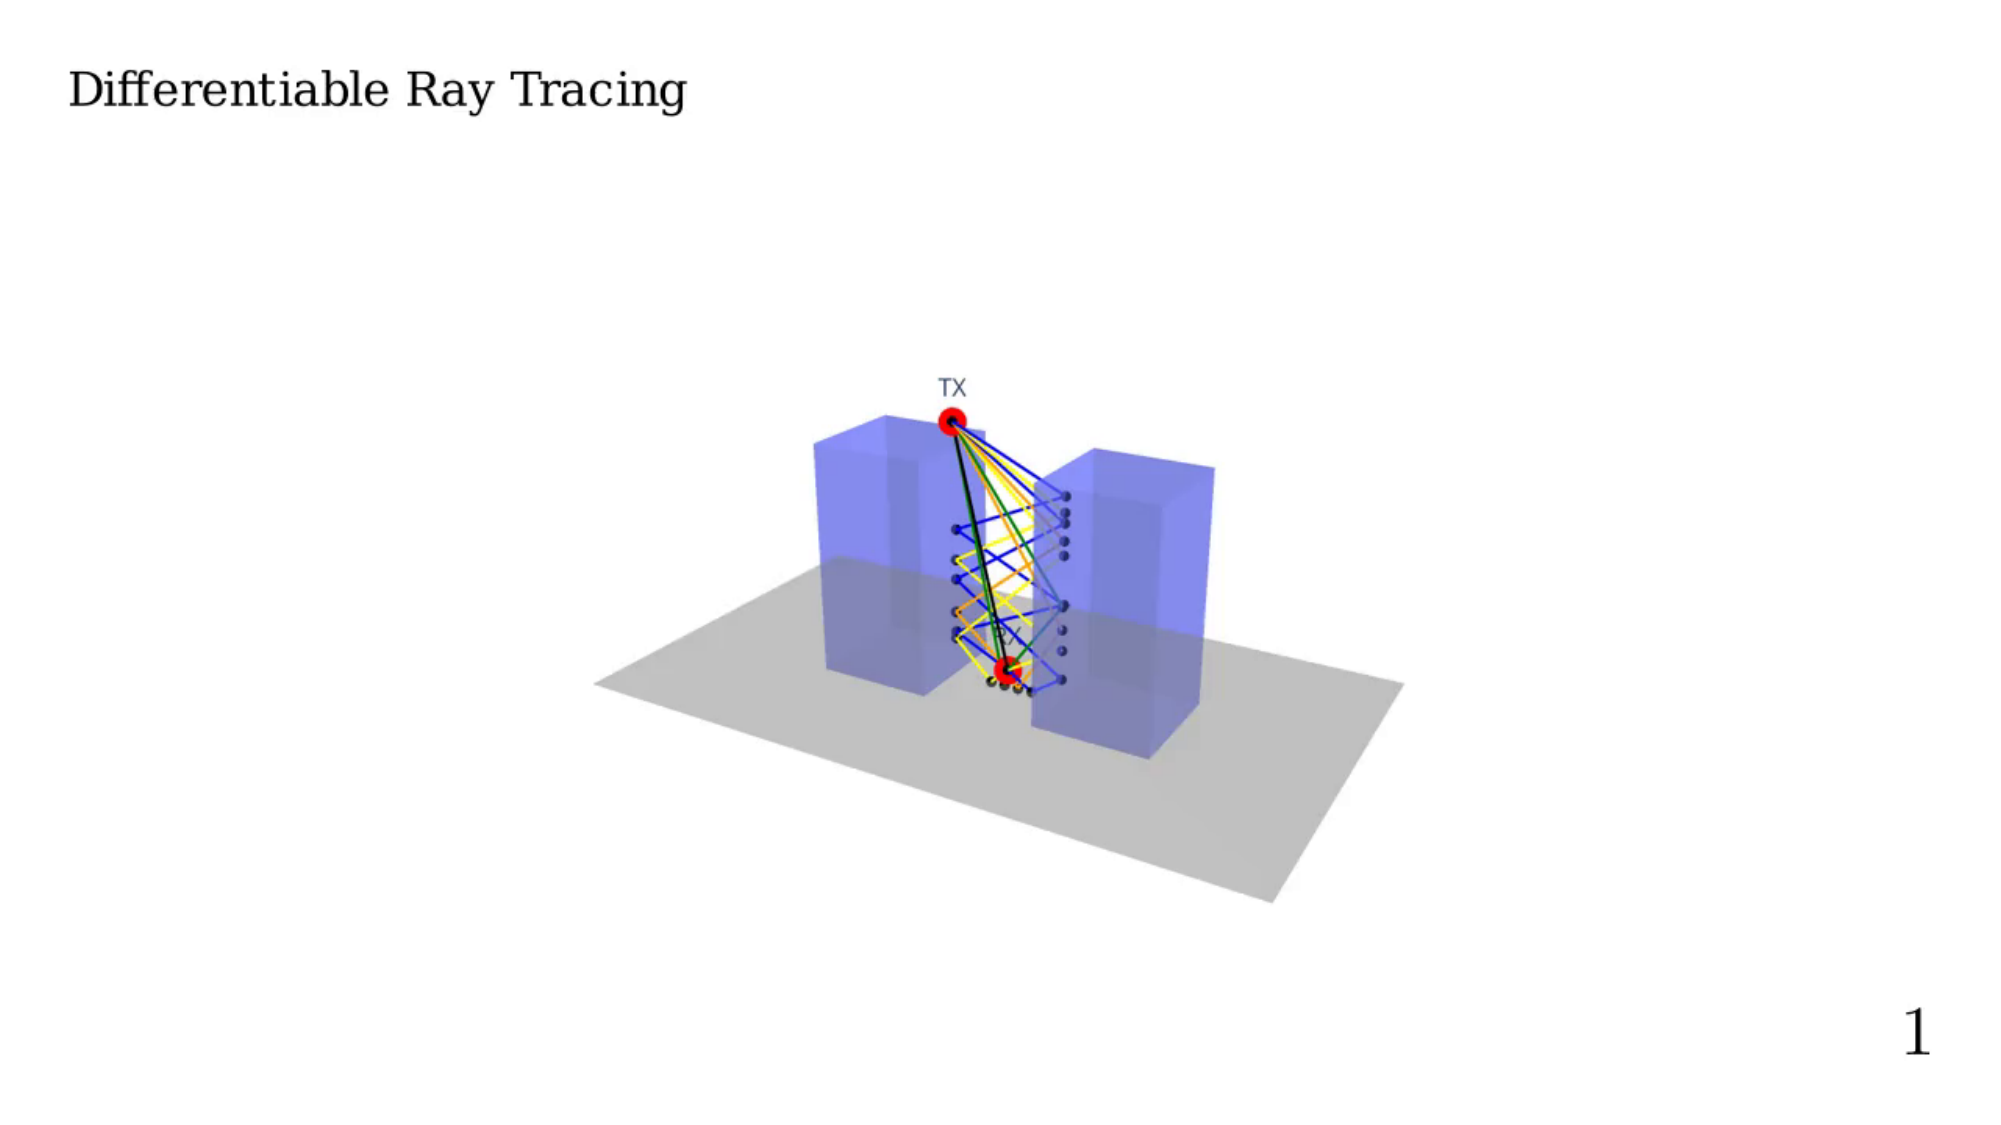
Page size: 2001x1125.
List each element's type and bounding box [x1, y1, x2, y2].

text_box [0, 0, 2000, 1125]
